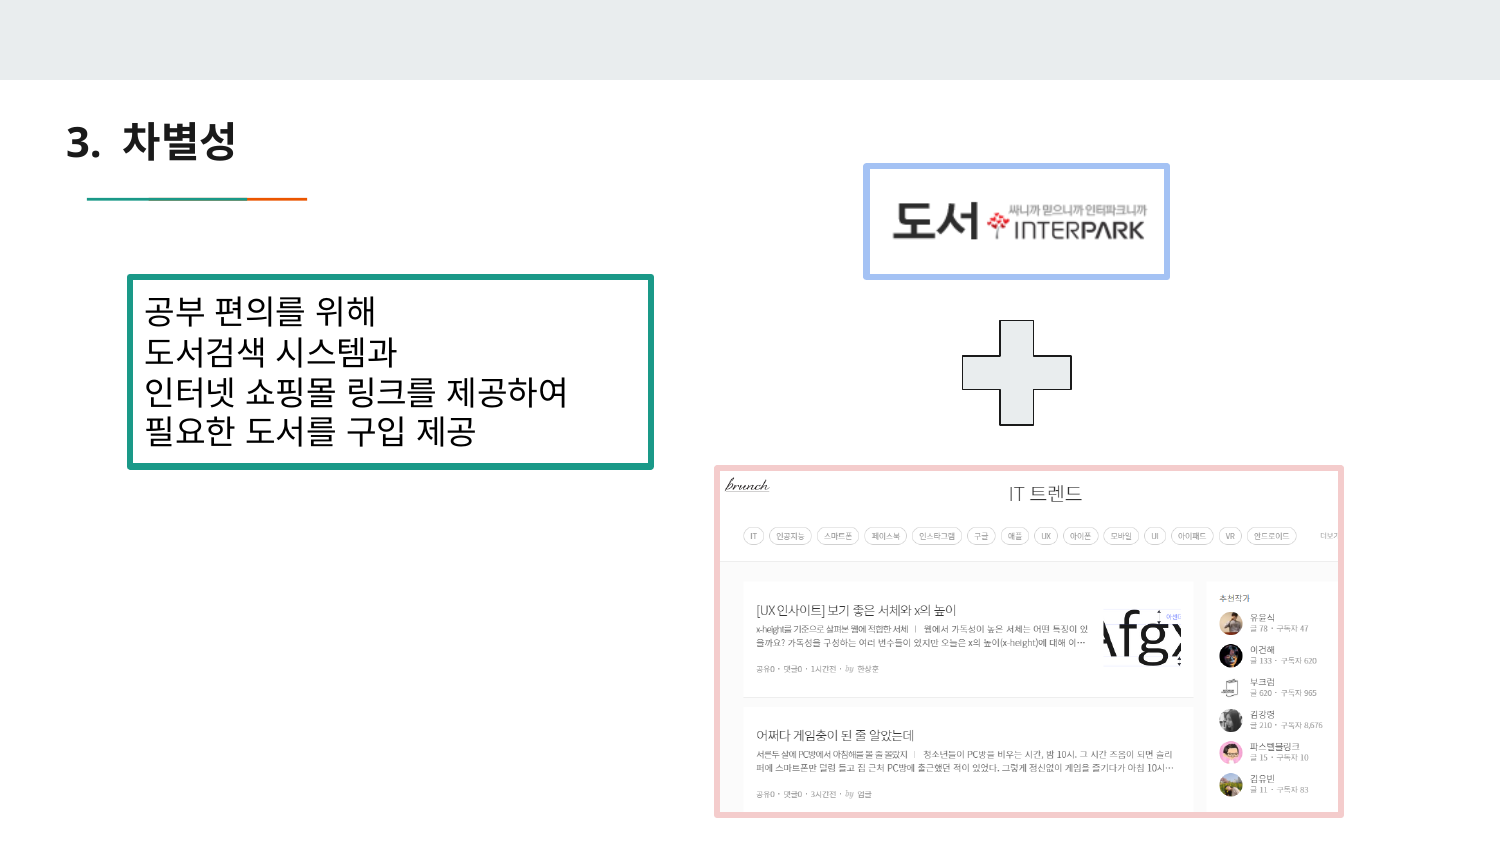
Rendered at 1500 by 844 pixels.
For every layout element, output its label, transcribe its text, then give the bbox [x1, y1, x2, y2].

text_box [962, 320, 1072, 425]
picture [719, 471, 1339, 813]
text_box 공부 편의를 위해 도서검색 시스템과 인터넷 쇼핑몰 링크를 제공하여 필요한 도서를 구입 제공 [129, 276, 652, 467]
picture [869, 168, 1165, 275]
title 3. 차별성 [51, 93, 1449, 199]
